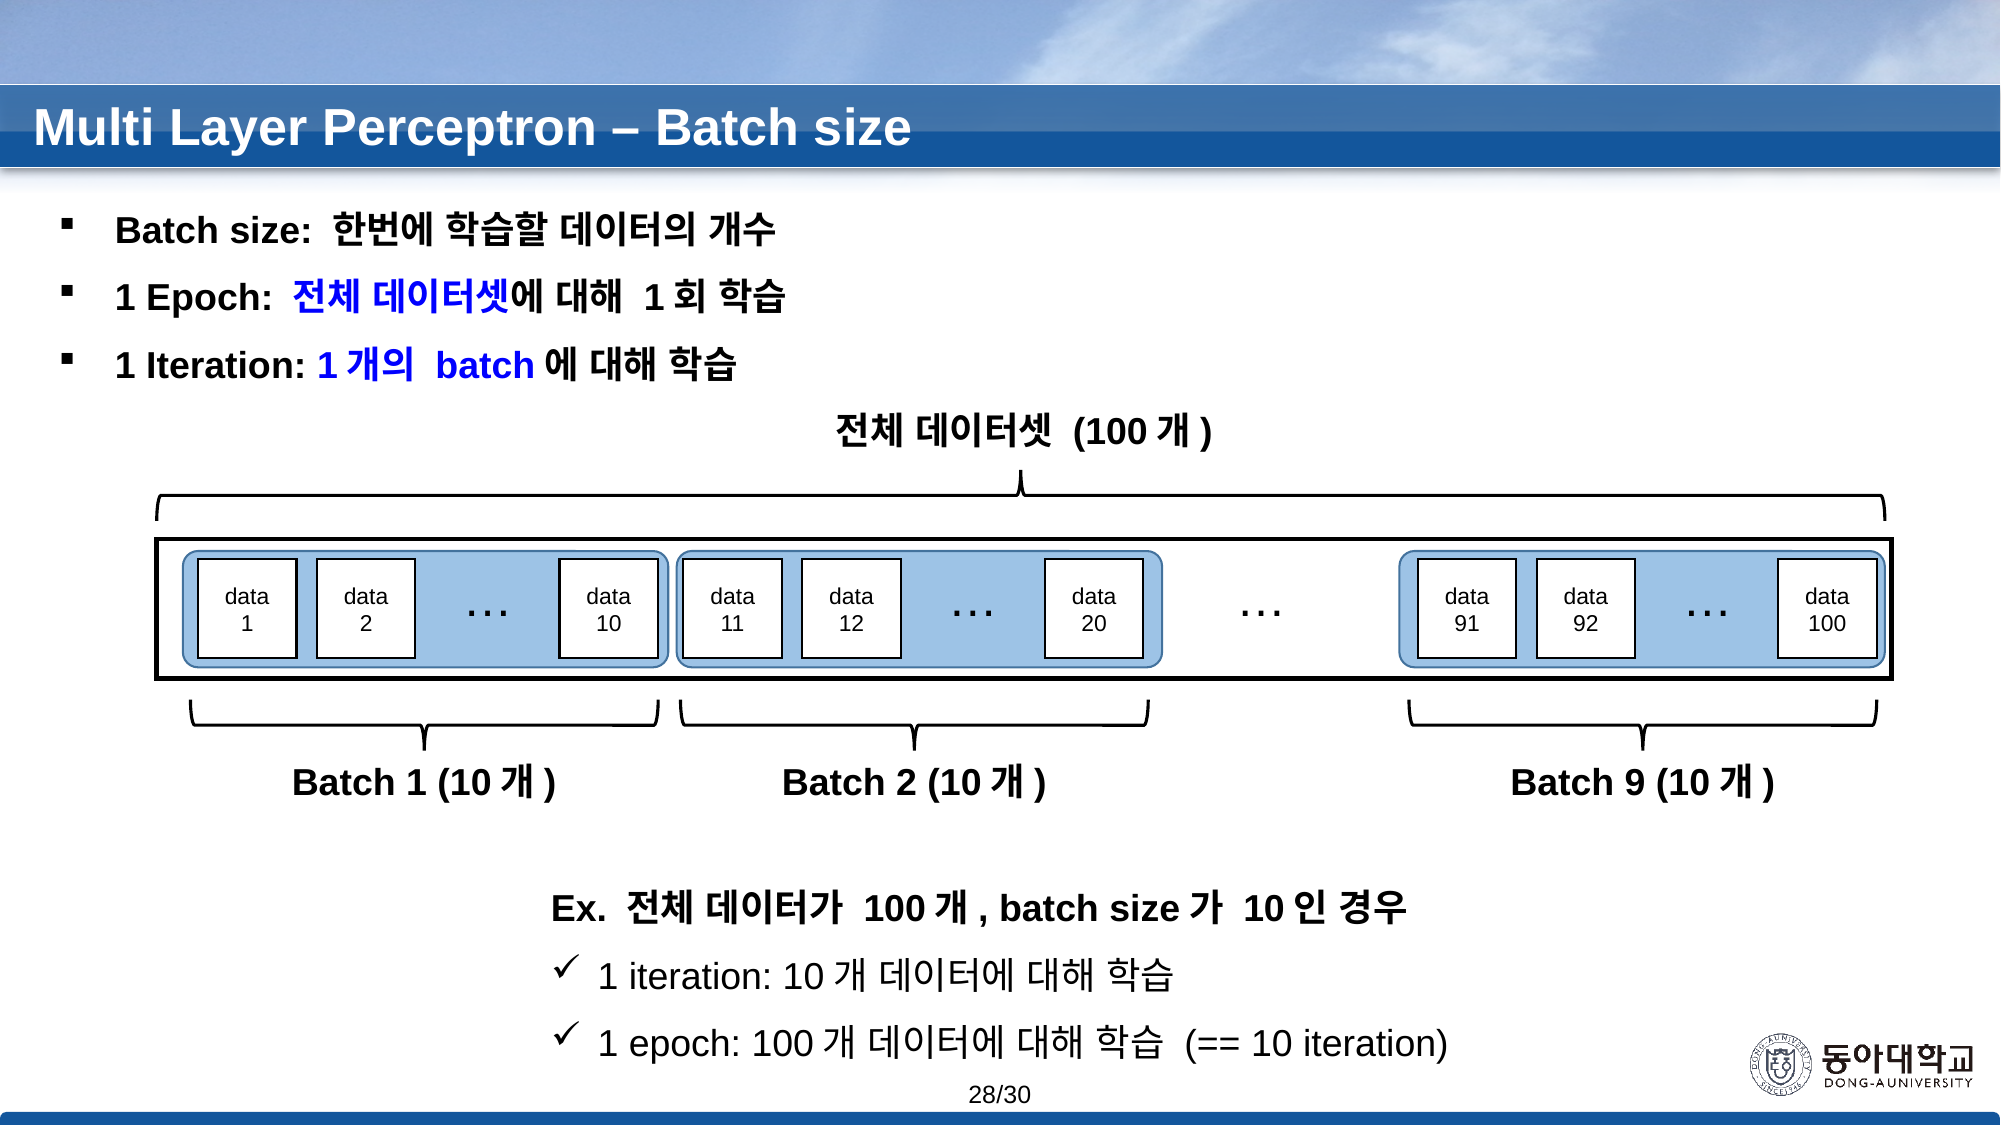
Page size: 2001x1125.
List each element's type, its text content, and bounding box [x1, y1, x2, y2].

text_box data 91 [1417, 558, 1517, 659]
text_box data 100 [1777, 558, 1878, 659]
text_box Batch 9 (10개) [1495, 750, 1790, 811]
text_box [1408, 699, 1878, 751]
text_box [189, 699, 659, 751]
text_box [679, 699, 1149, 751]
text_box Multi Layer Perceptron – Batch size [18, 85, 929, 164]
text_box data 2 [316, 558, 416, 659]
text_box … [447, 559, 528, 635]
text_box Batch size: 한번에 학습할 데이터의 개수 1 Epoch: 전체 데이터셋에 대해 1회 학습 1 Iteration: 1개의 batch에 대해 학습 [43, 175, 803, 393]
text_box [156, 538, 1893, 680]
text_box data 92 [1536, 558, 1636, 659]
text_box data 11 [682, 558, 783, 659]
text_box data 12 [801, 558, 902, 659]
picture [1742, 1024, 1983, 1110]
text_box data 1 [197, 558, 298, 659]
text_box Softmax 함수 사용 예시 (개/고양이/자동차 분류) [0, 0, 2000, 84]
text_box [156, 469, 1886, 521]
text_box … [1667, 559, 1748, 635]
text_box … [933, 559, 1013, 635]
picture [0, 85, 2000, 167]
text_box Ex. 전체 데이터가 100개, batch size가 10인 경우 1 iteration: 10개 데이터에 대해 학습 1 epoch: 100개 데이터에 대해 학습 (== 10 iteration) [535, 854, 1464, 1072]
text_box Batch 2 (10개) [767, 750, 1062, 811]
text_box … [1221, 559, 1301, 635]
text_box data 10 [558, 558, 659, 659]
text_box Batch 1 (10개) [277, 750, 572, 811]
text_box 전체 데이터셋 (100개) [821, 400, 1228, 460]
text_box data 20 [1044, 558, 1144, 659]
